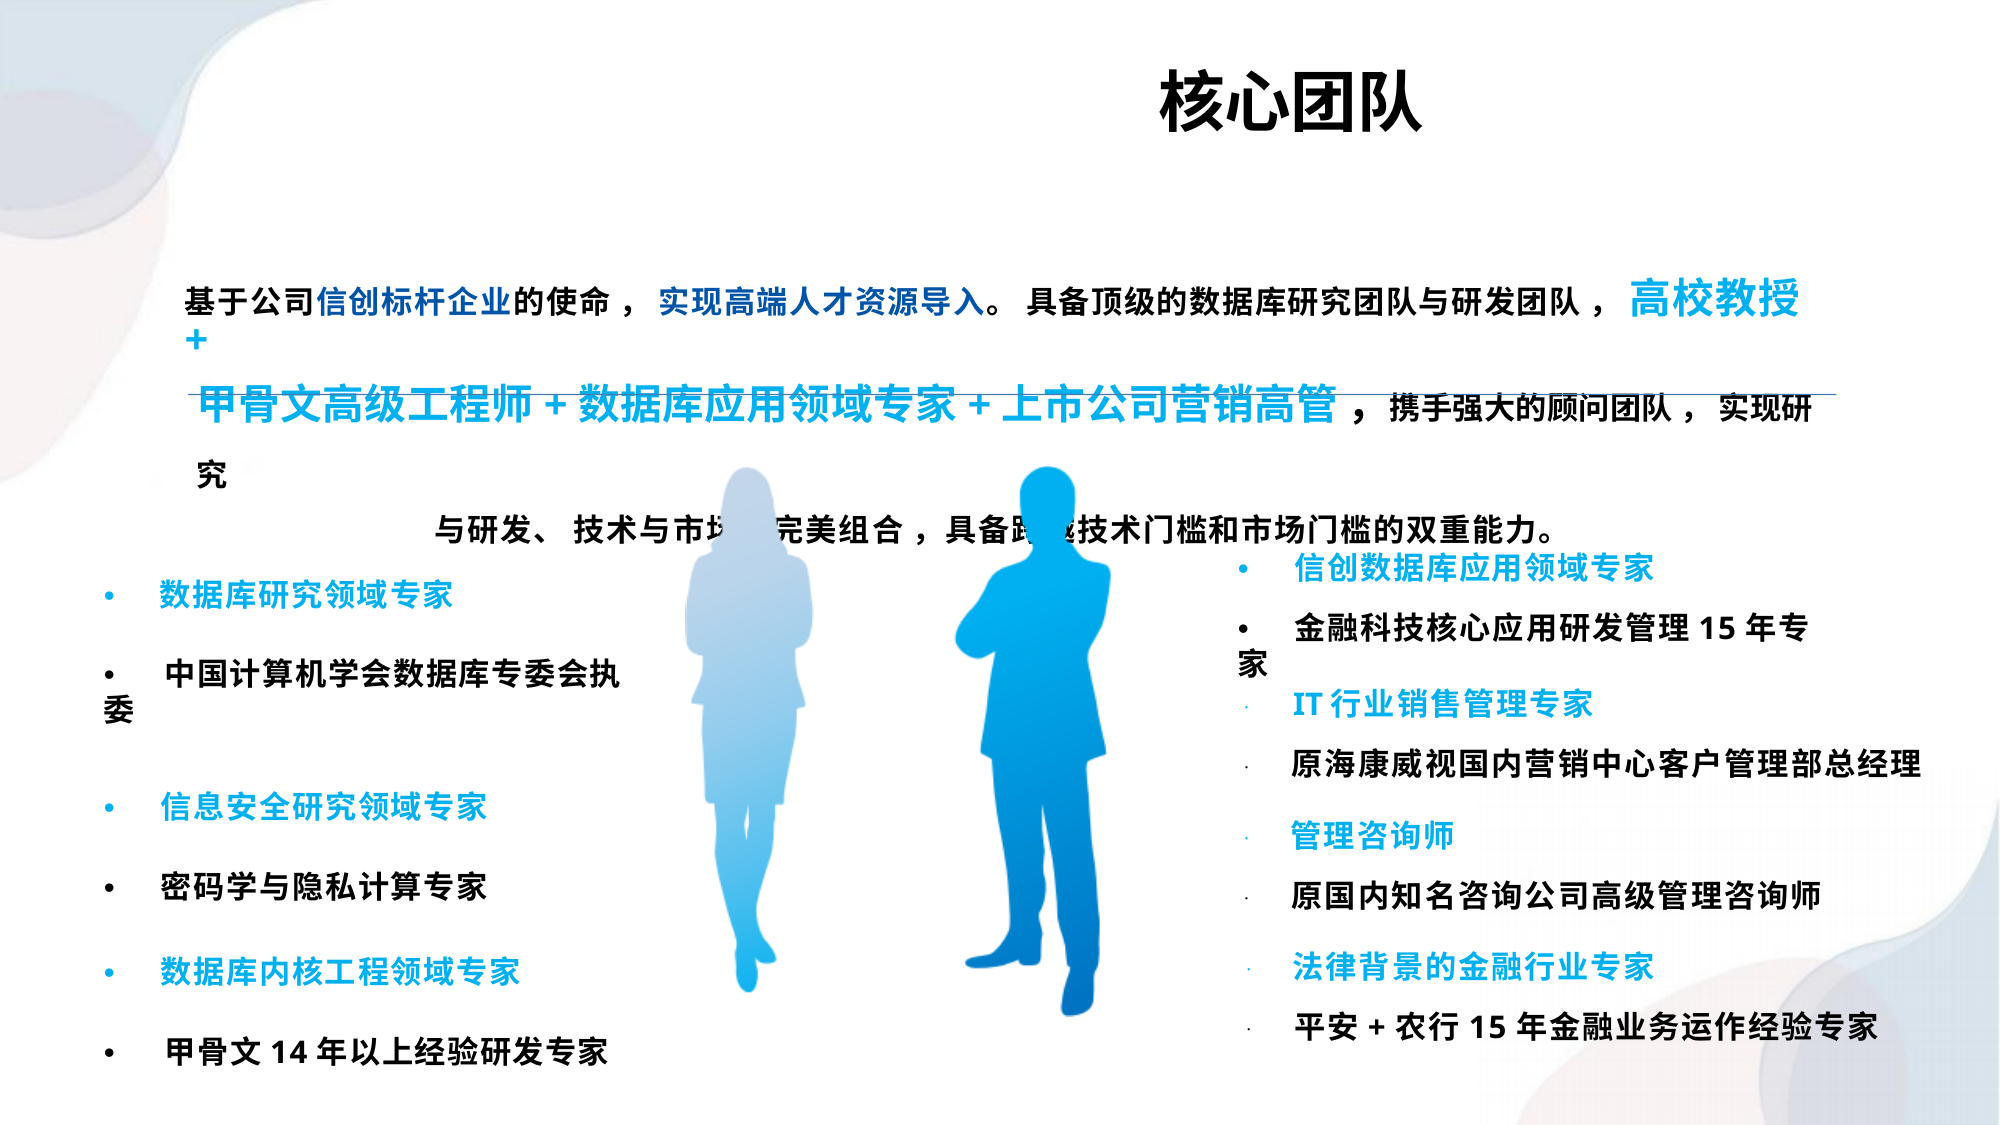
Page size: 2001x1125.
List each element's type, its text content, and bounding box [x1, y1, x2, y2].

text_box • 数据库研究领域专家 • 中国计算机学会数据库专委会执委 • 信息安全研究领域专家 • 密码学与隐私计算专家 • 数据库内核工程领域专家 • 甲骨文14年以上经验研发专家 [101, 574, 651, 1038]
text_box IT行业销售管理专家 原海康威视国内营销中心客户管理部总经理 管理咨询师 原国内知名咨询公司高级管理咨询师 法律背景的金融行业专家 平安+农行15年金融业务运作经验专家 [1288, 684, 1927, 1048]
picture [0, 0, 361, 523]
text_box • • • • • • [1243, 697, 1260, 1037]
picture [684, 467, 814, 994]
picture [1477, 765, 2000, 1125]
text_box • 信创数据库应用领域专家 • 金融科技核心应用研发管理15年专家 [1235, 548, 1827, 649]
text_box 核心团队 基于公司信创标杆企业的使命 ， 实现高端人才资源导入。 具备顶级的数据库研究团队与研发团队 ， 高校教授+ 甲骨文高级工程师+数据库应用领域专家+上市公司营销高管 ，携手强大的顾问团队 ， 实现研究 与研发、 技术与市场的完美组合 ，具备跨越技术门槛和市场门槛的双重能力。 [361, 65, 1819, 372]
picture [953, 466, 1114, 1017]
